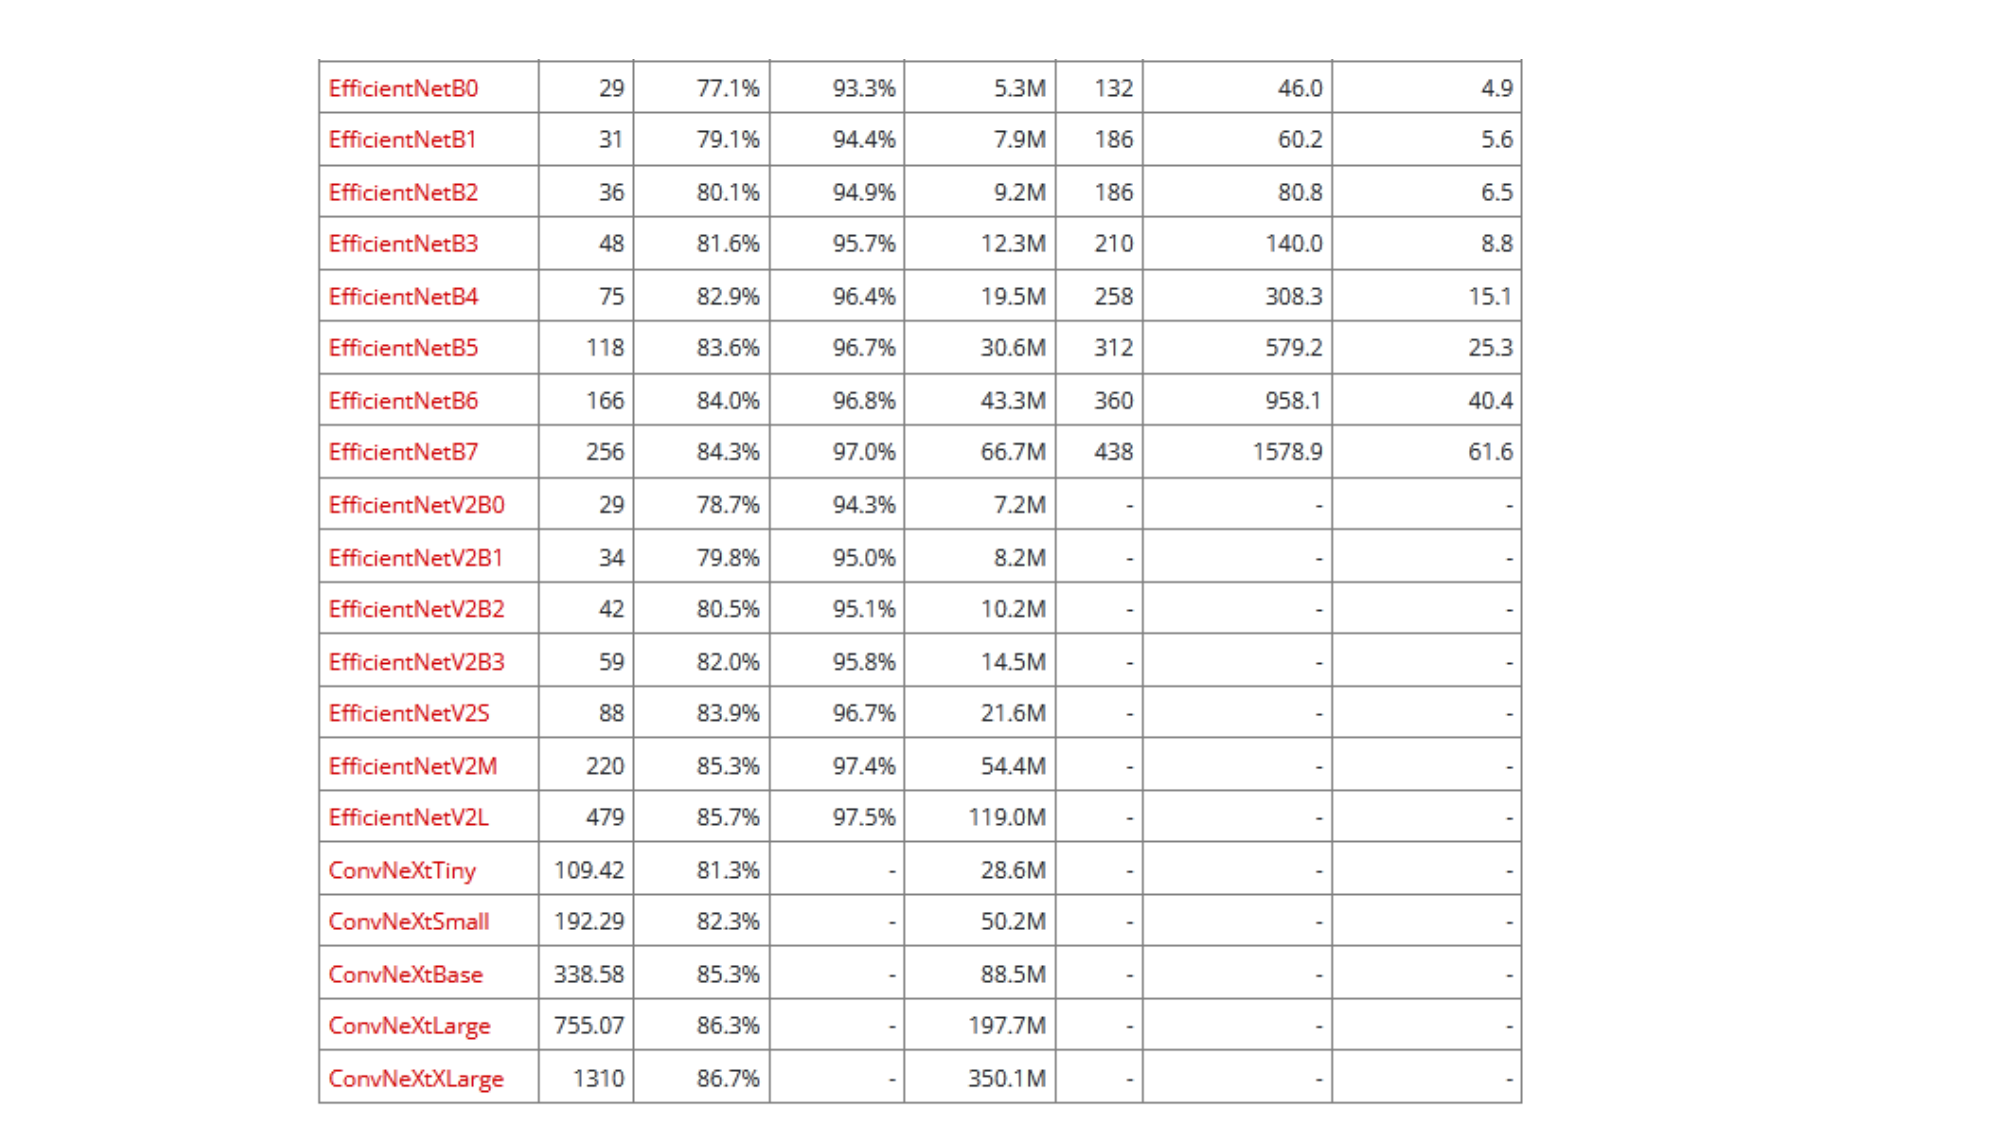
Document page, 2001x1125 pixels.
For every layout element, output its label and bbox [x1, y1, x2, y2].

list [313, 59, 1540, 1125]
